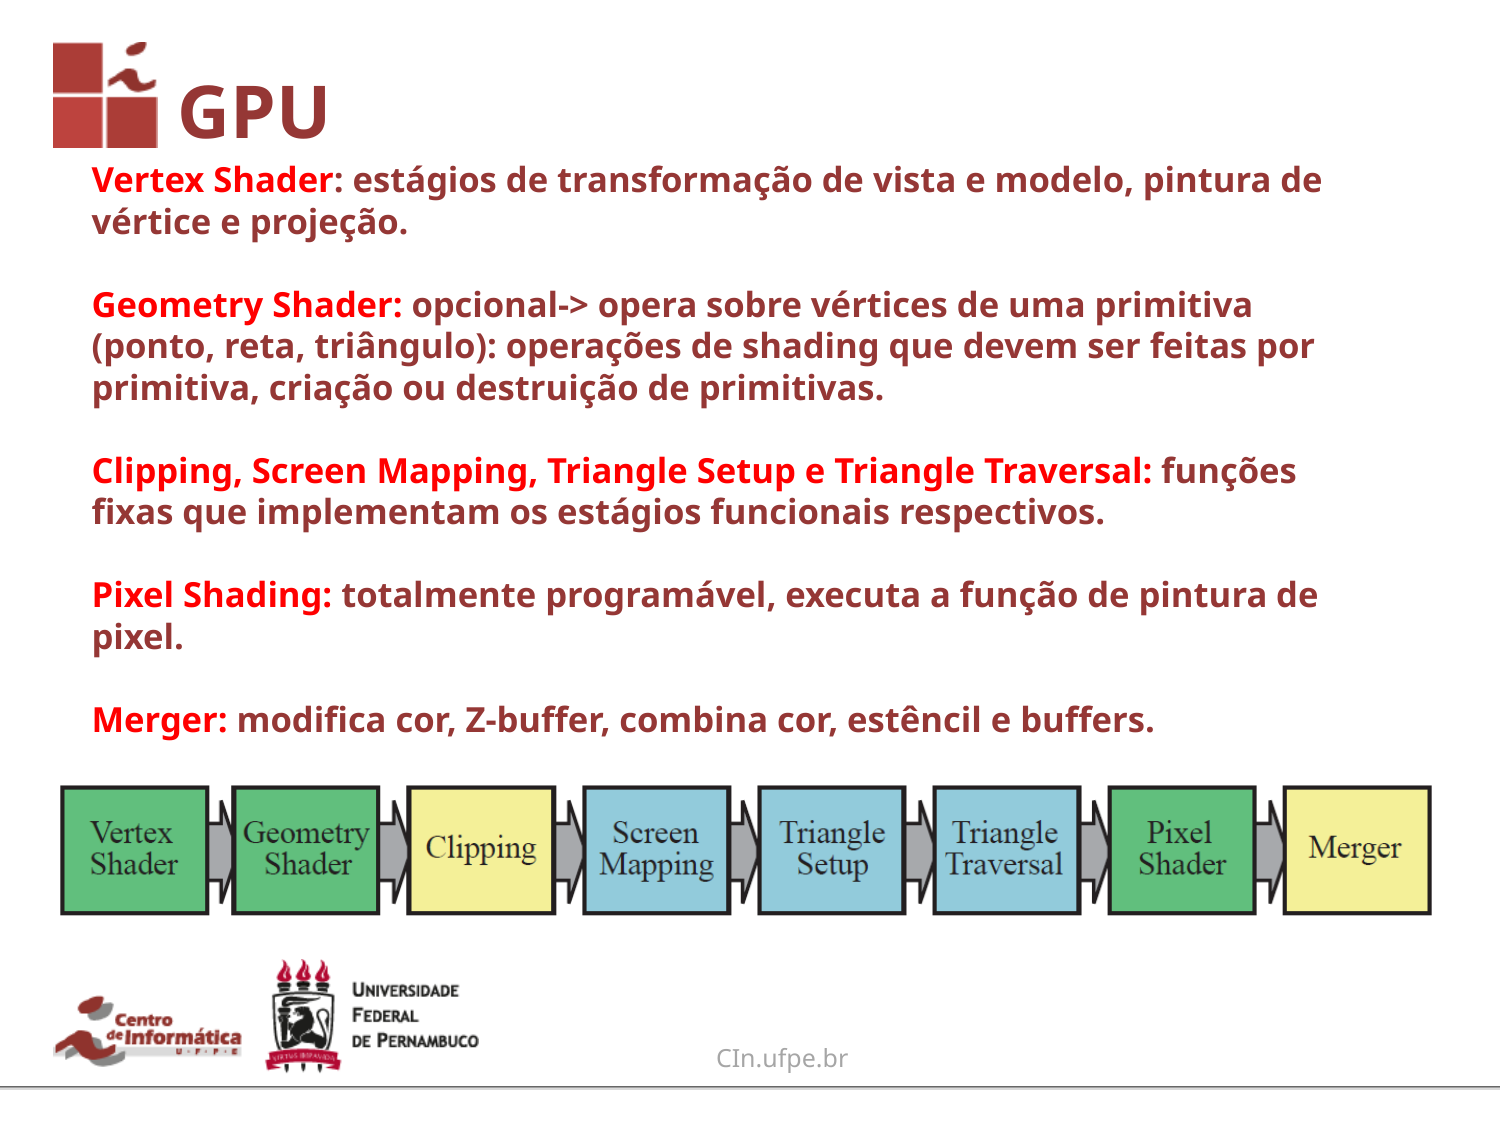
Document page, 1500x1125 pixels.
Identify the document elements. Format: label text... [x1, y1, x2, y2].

text_box GPU [162, 22, 1478, 197]
picture [0, 1086, 1500, 1091]
picture [52, 959, 479, 1074]
text_box Vertex Shader: estágios de transformação de vista e modelo, pintura de vértice e projeção. Geometry Shader: opcional-> opera sobre vértices de uma primitiva (ponto, reta, triângulo): operações de shading que devem ser feitas por primitiva, criação ou destruição de primitivas. Clipping, Screen Mapping, Triangle Setup e Triangle Traversal: funções fixas que implementam os estágios funcionais respectivos. Pixel Shading: totalmente programável, executa a função de pintura de pixel. Merger: modifica cor, Z-buffer, combina cor, estêncil e buffers. [76, 147, 1392, 750]
text_box CIn.ufpe.br [701, 1035, 864, 1080]
picture [52, 42, 159, 148]
picture [51, 774, 1439, 952]
